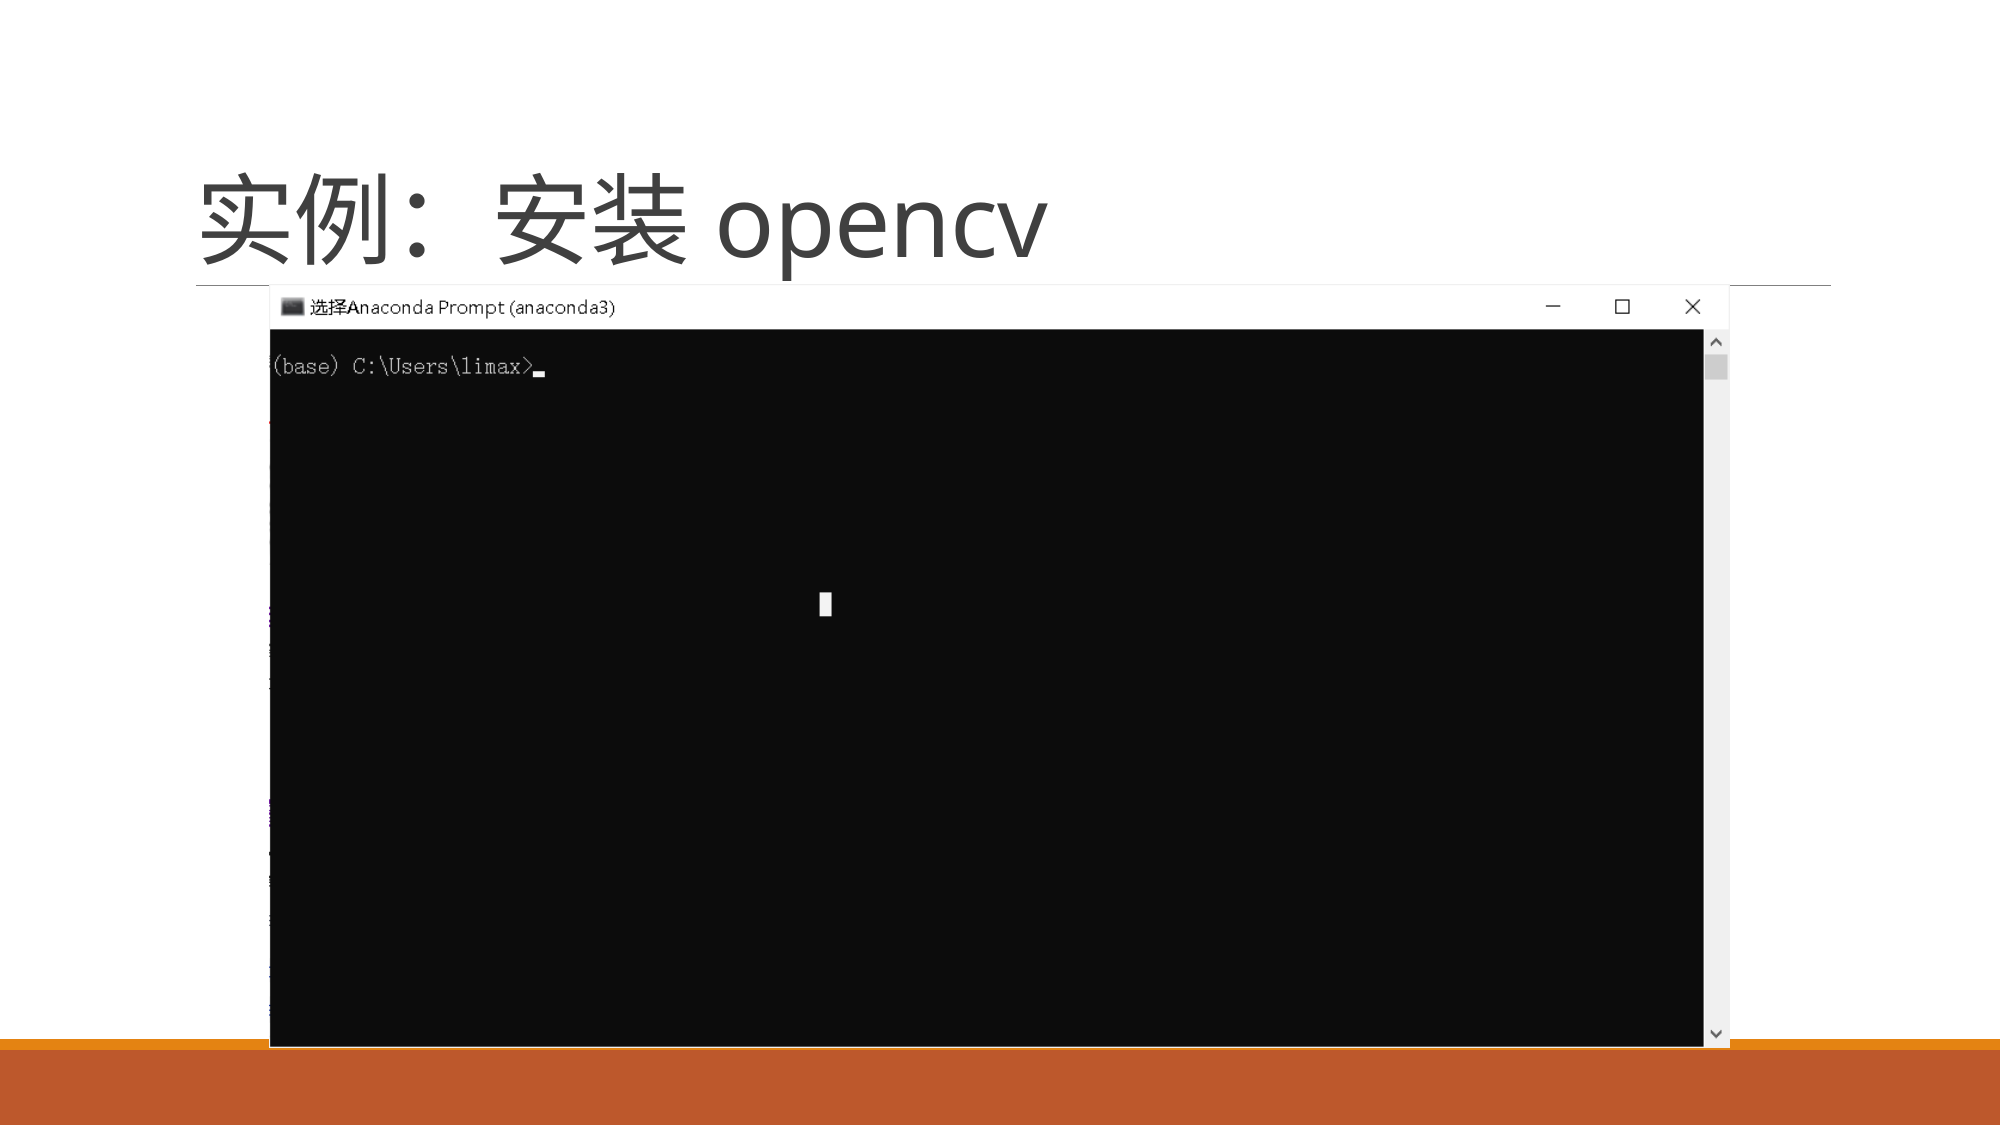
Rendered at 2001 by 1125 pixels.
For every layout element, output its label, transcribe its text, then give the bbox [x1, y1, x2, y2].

picture [269, 284, 1731, 1049]
title 实例：安装opencv [180, 47, 1830, 285]
